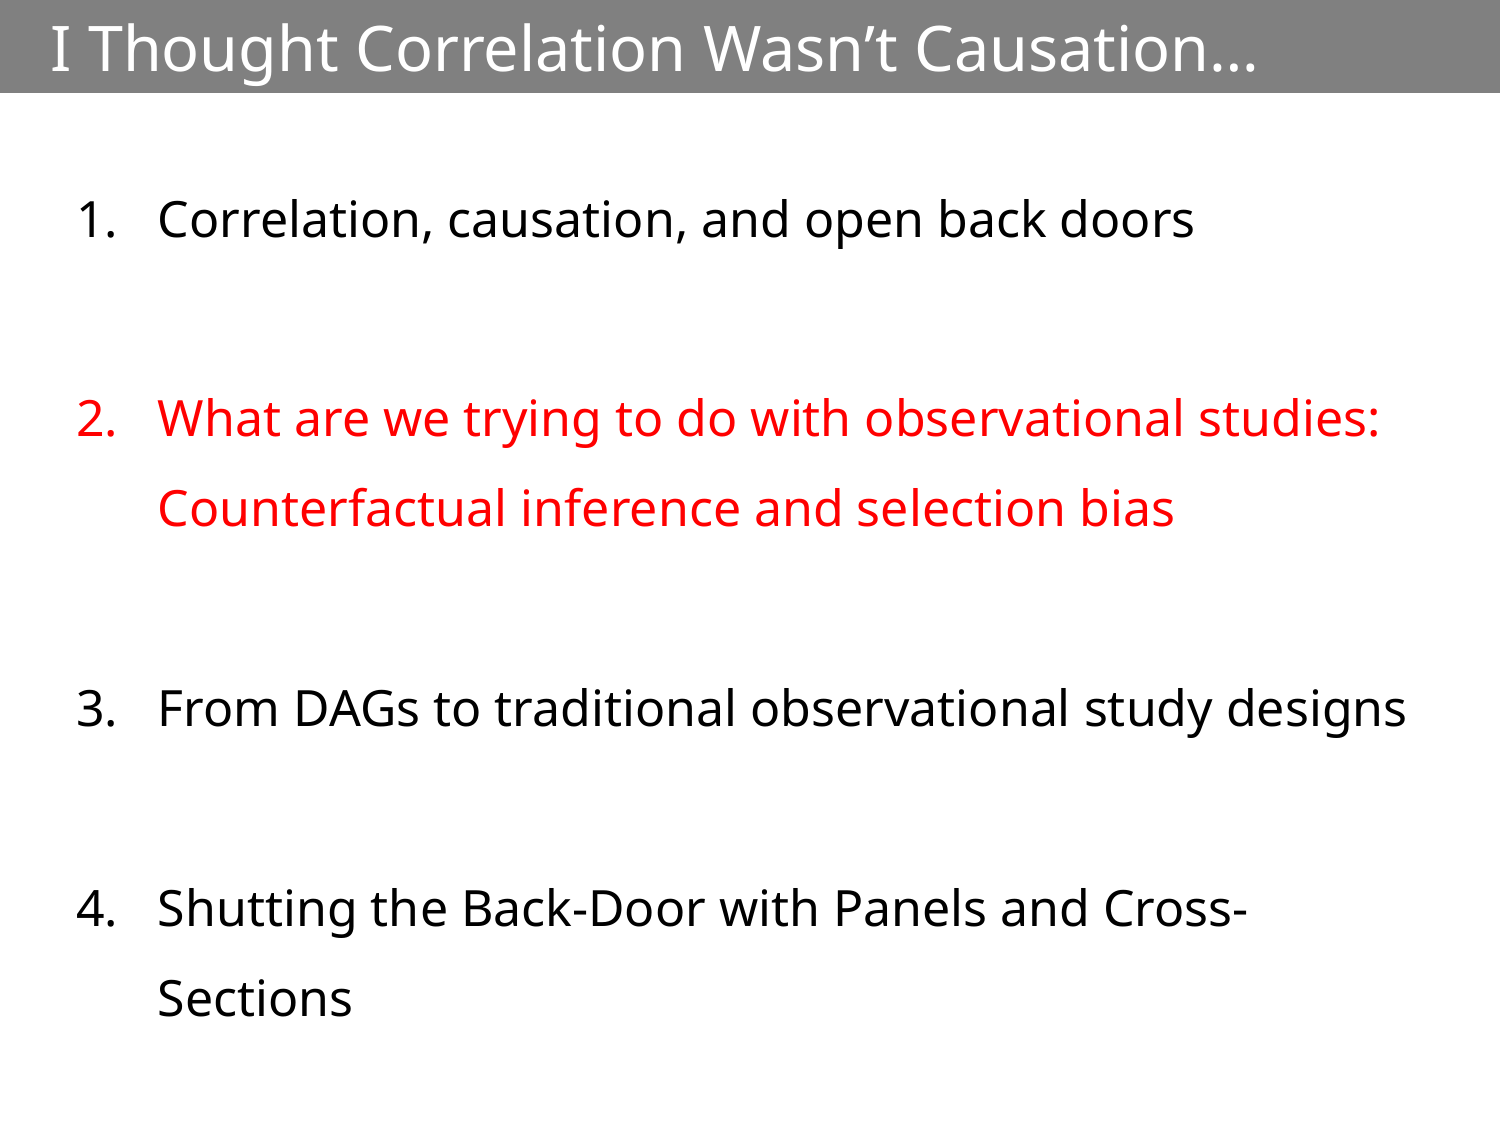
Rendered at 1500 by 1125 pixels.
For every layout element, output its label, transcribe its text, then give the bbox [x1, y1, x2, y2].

list Correlation, causation, and open back doors What are we trying to do with observational studies: Counterfactual inference and selection bias From DAGs to traditional observational study designs Shutting the Back-Door with Panels and Cross-Sections [61, 149, 1459, 1085]
title I Thought Correlation Wasn’t Causation… [0, 0, 1500, 93]
